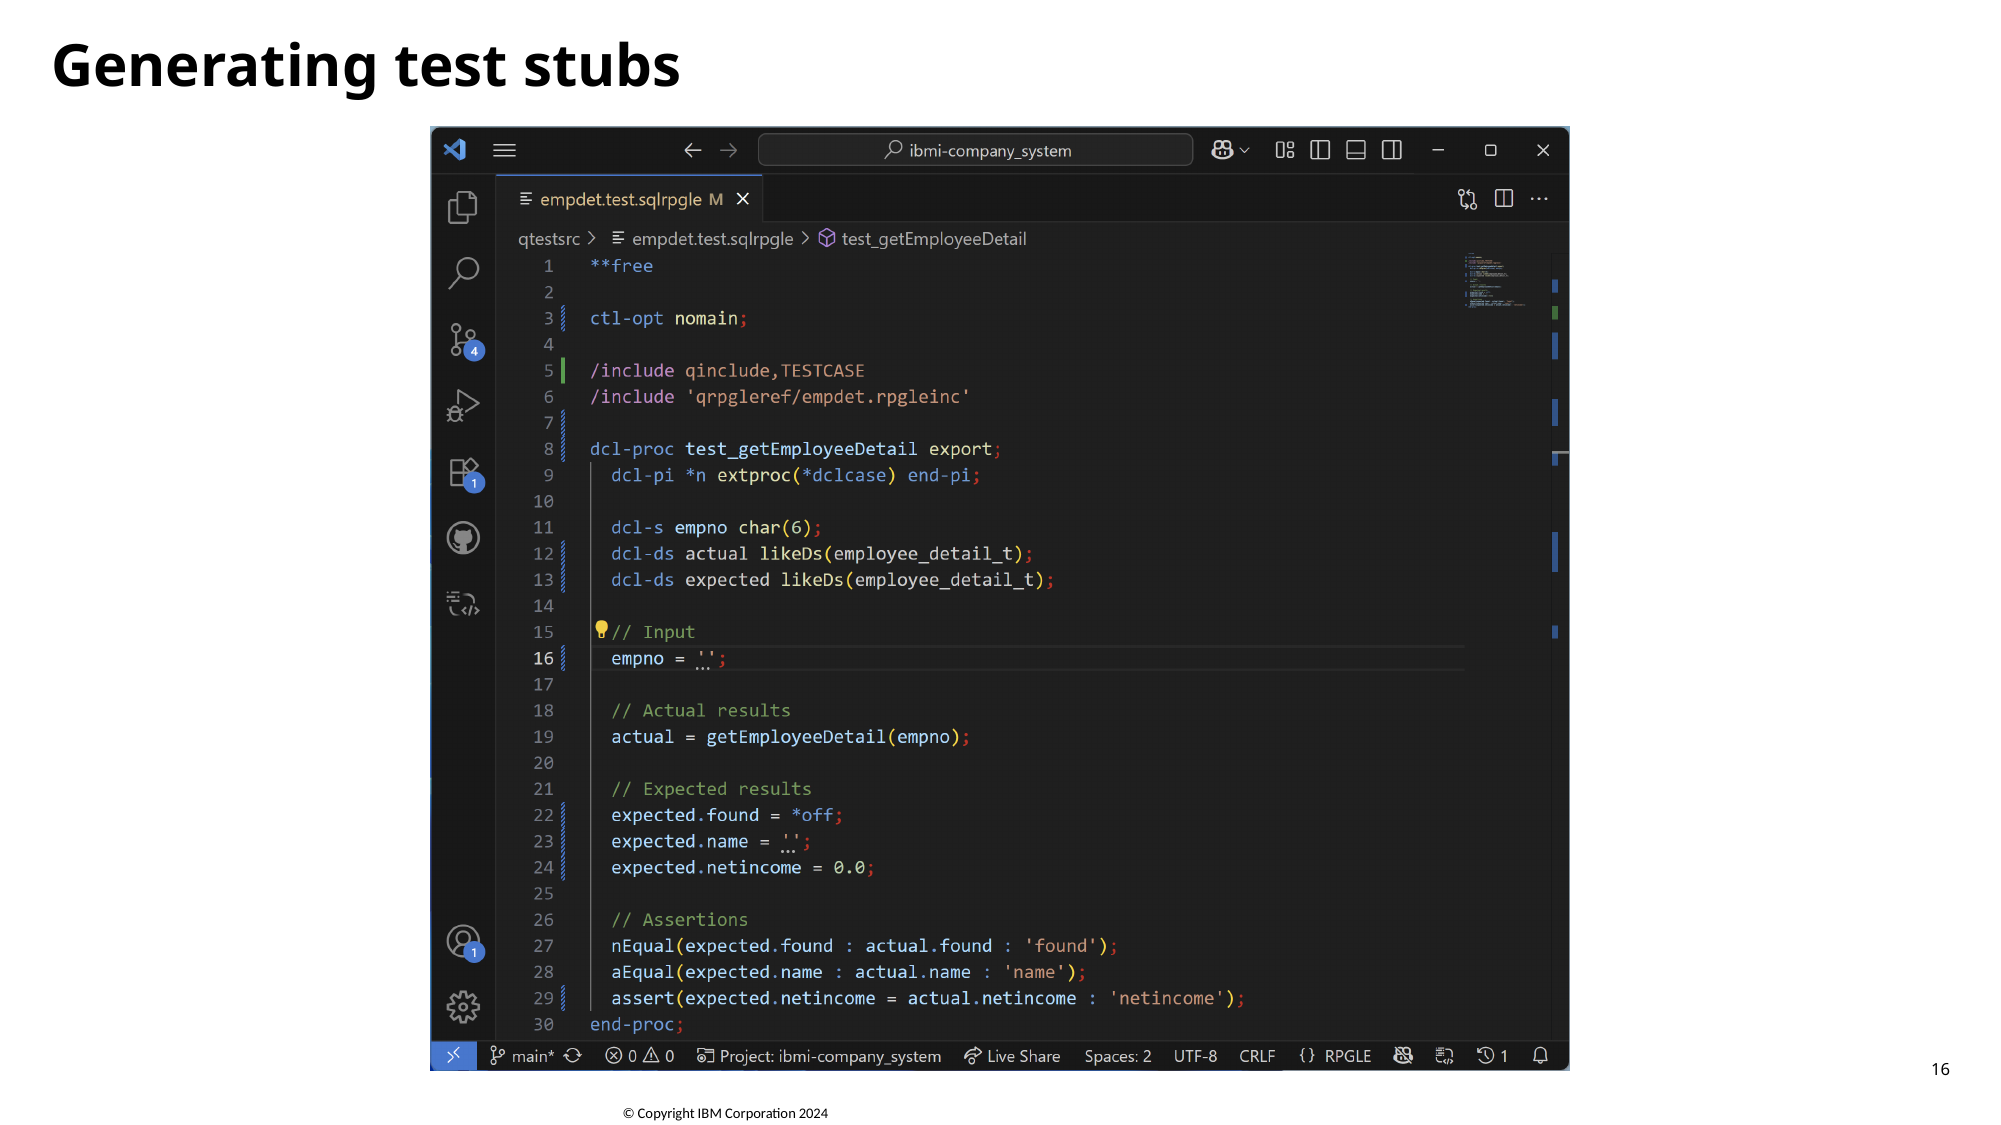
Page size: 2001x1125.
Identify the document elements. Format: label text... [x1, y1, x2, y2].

title Generating test stubs [51, 36, 1721, 101]
picture [430, 126, 1570, 1071]
slide_number 16 [1500, 1055, 1950, 1086]
